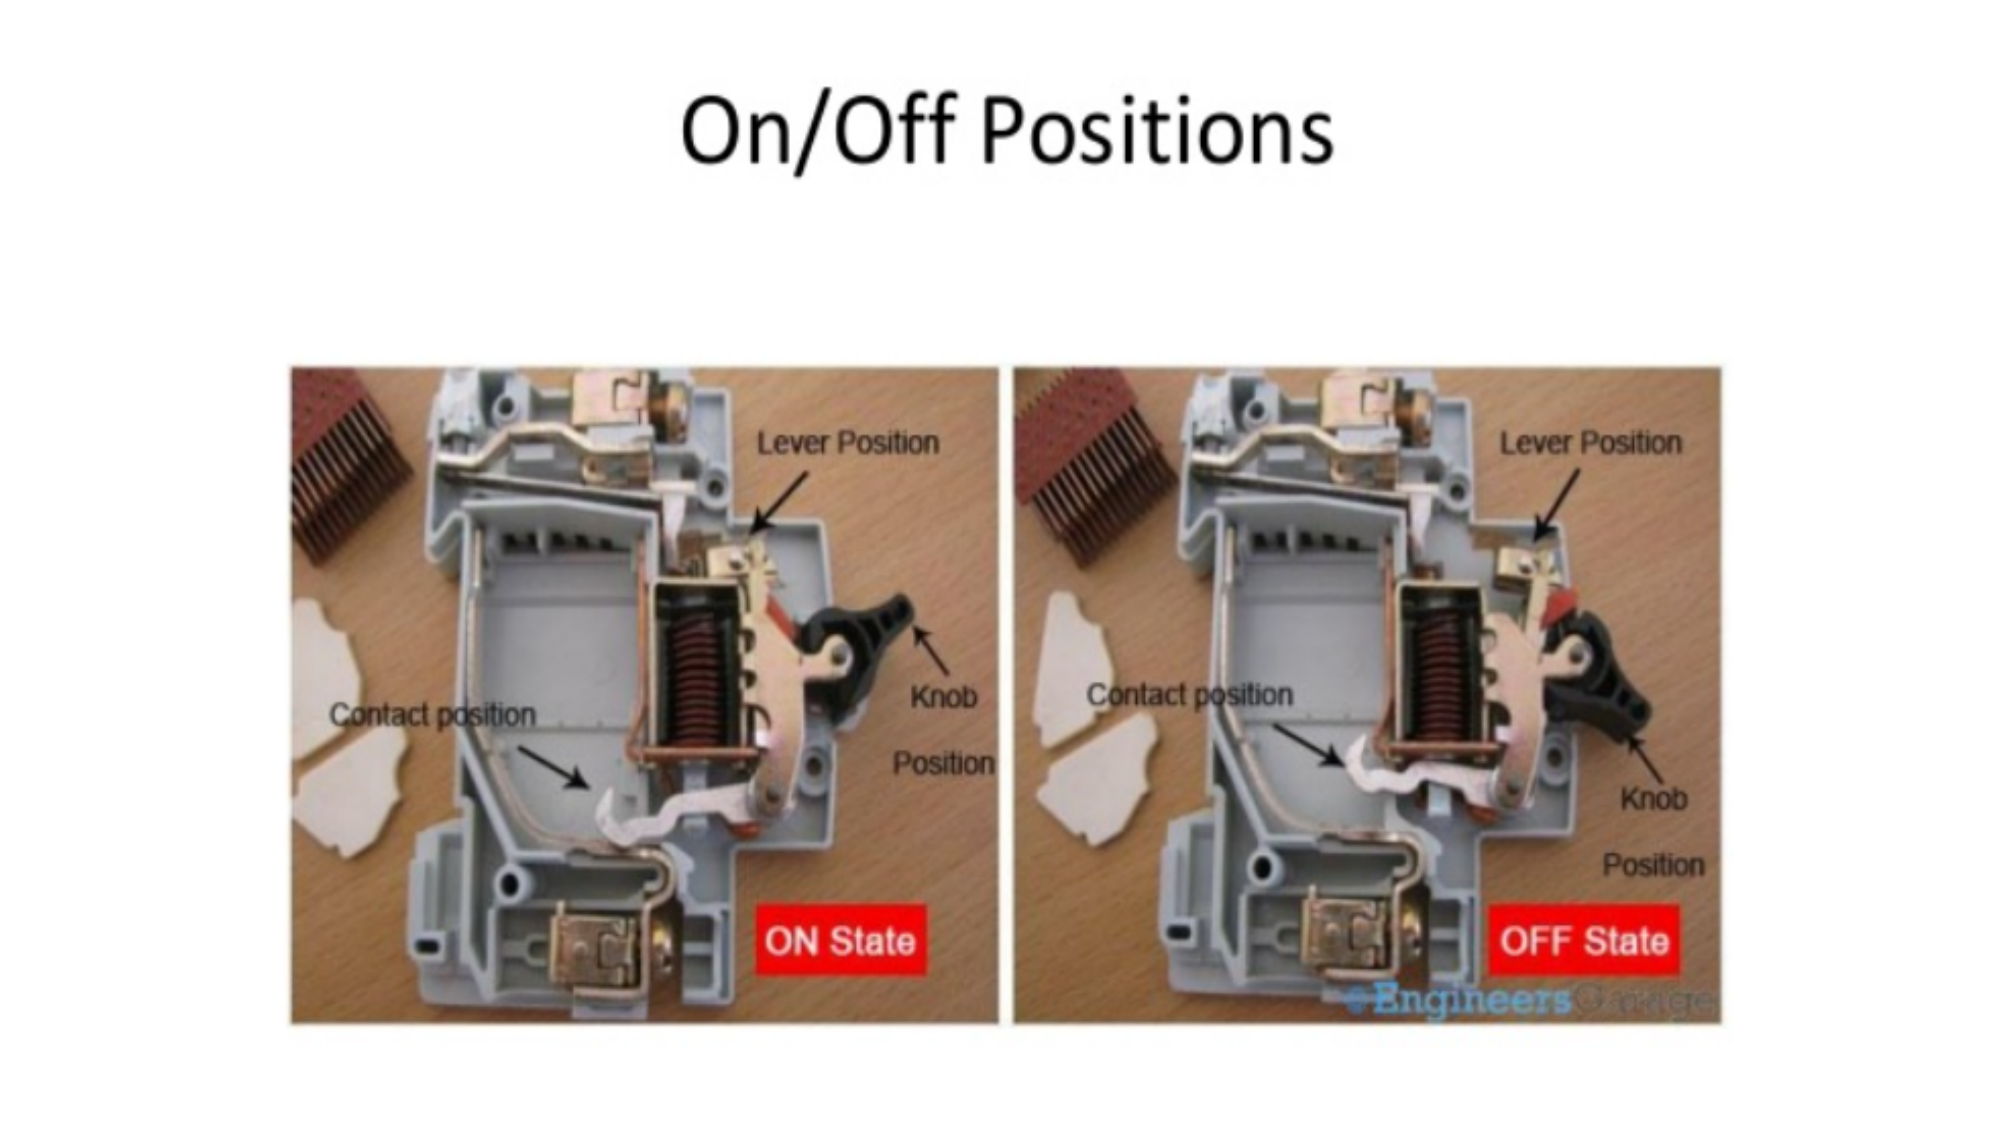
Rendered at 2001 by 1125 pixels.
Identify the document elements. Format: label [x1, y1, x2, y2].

list [250, 46, 1753, 1077]
